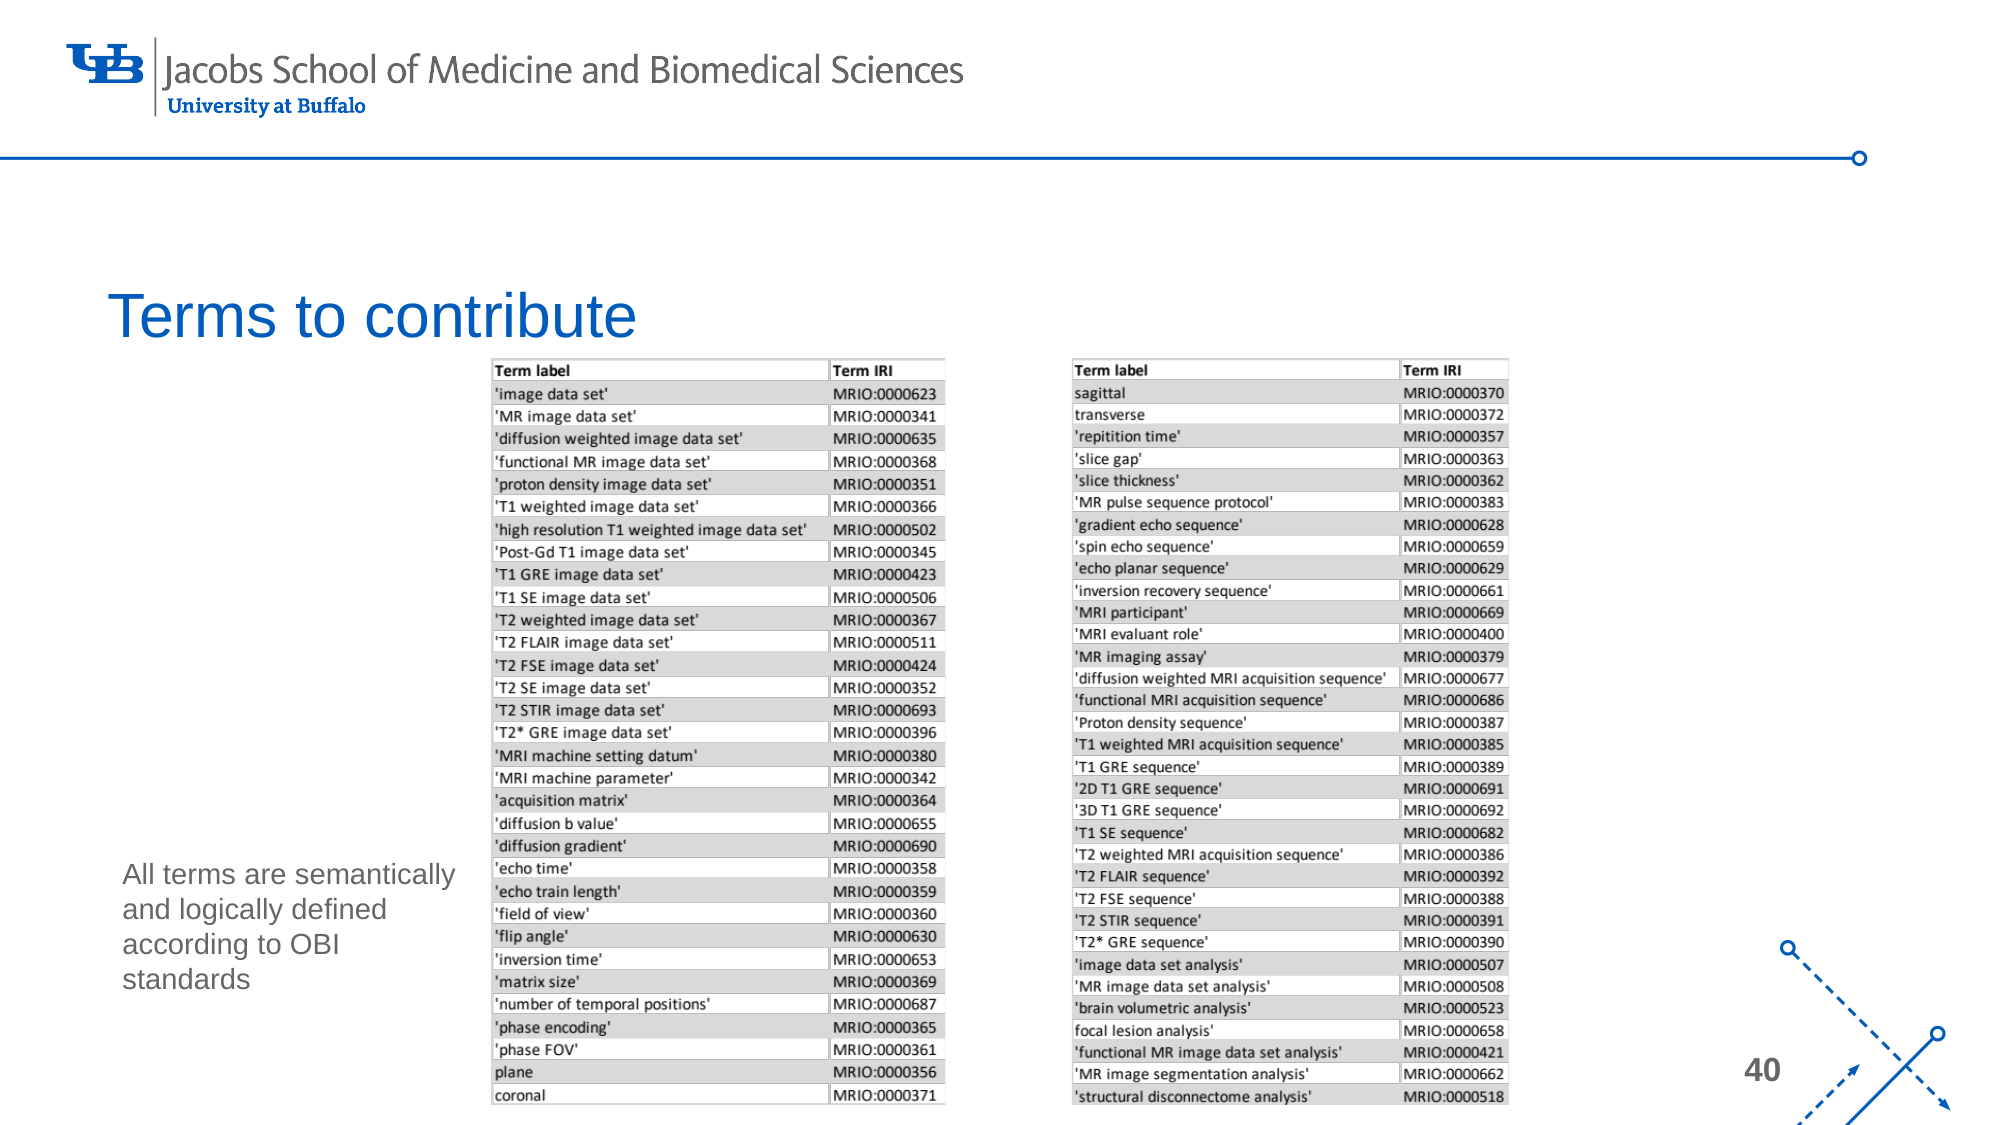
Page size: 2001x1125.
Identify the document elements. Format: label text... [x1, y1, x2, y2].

title Terms to contribute [93, 216, 1818, 359]
picture [0, 0, 2000, 1125]
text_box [491, 358, 1509, 1105]
text_box All terms are semantically and logically defined according to OBI standards [107, 848, 491, 1003]
